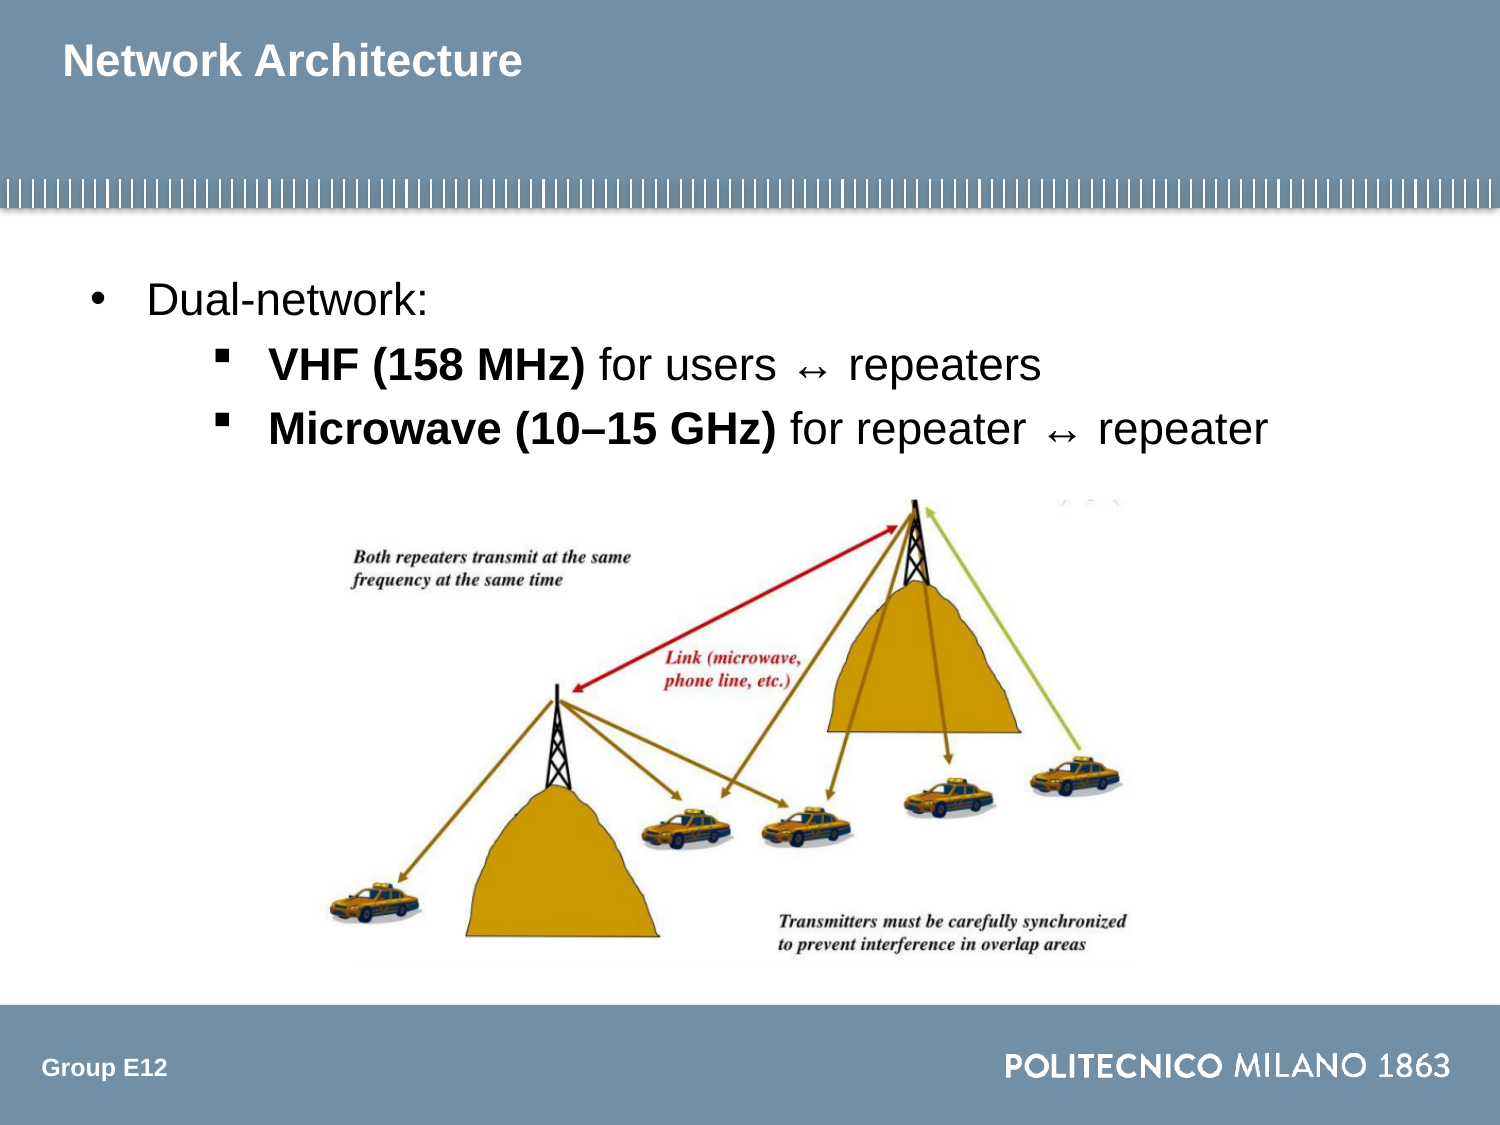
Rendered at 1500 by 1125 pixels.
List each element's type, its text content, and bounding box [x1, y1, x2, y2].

title Network Architecture [47, 22, 1455, 161]
picture [999, 1041, 1456, 1089]
picture [312, 487, 1188, 966]
list Dual-network: VHF (158 MHz) for users ↔ repeaters Microwave (10–15 GHz) for repeater ↔ repeater [75, 262, 1441, 1005]
